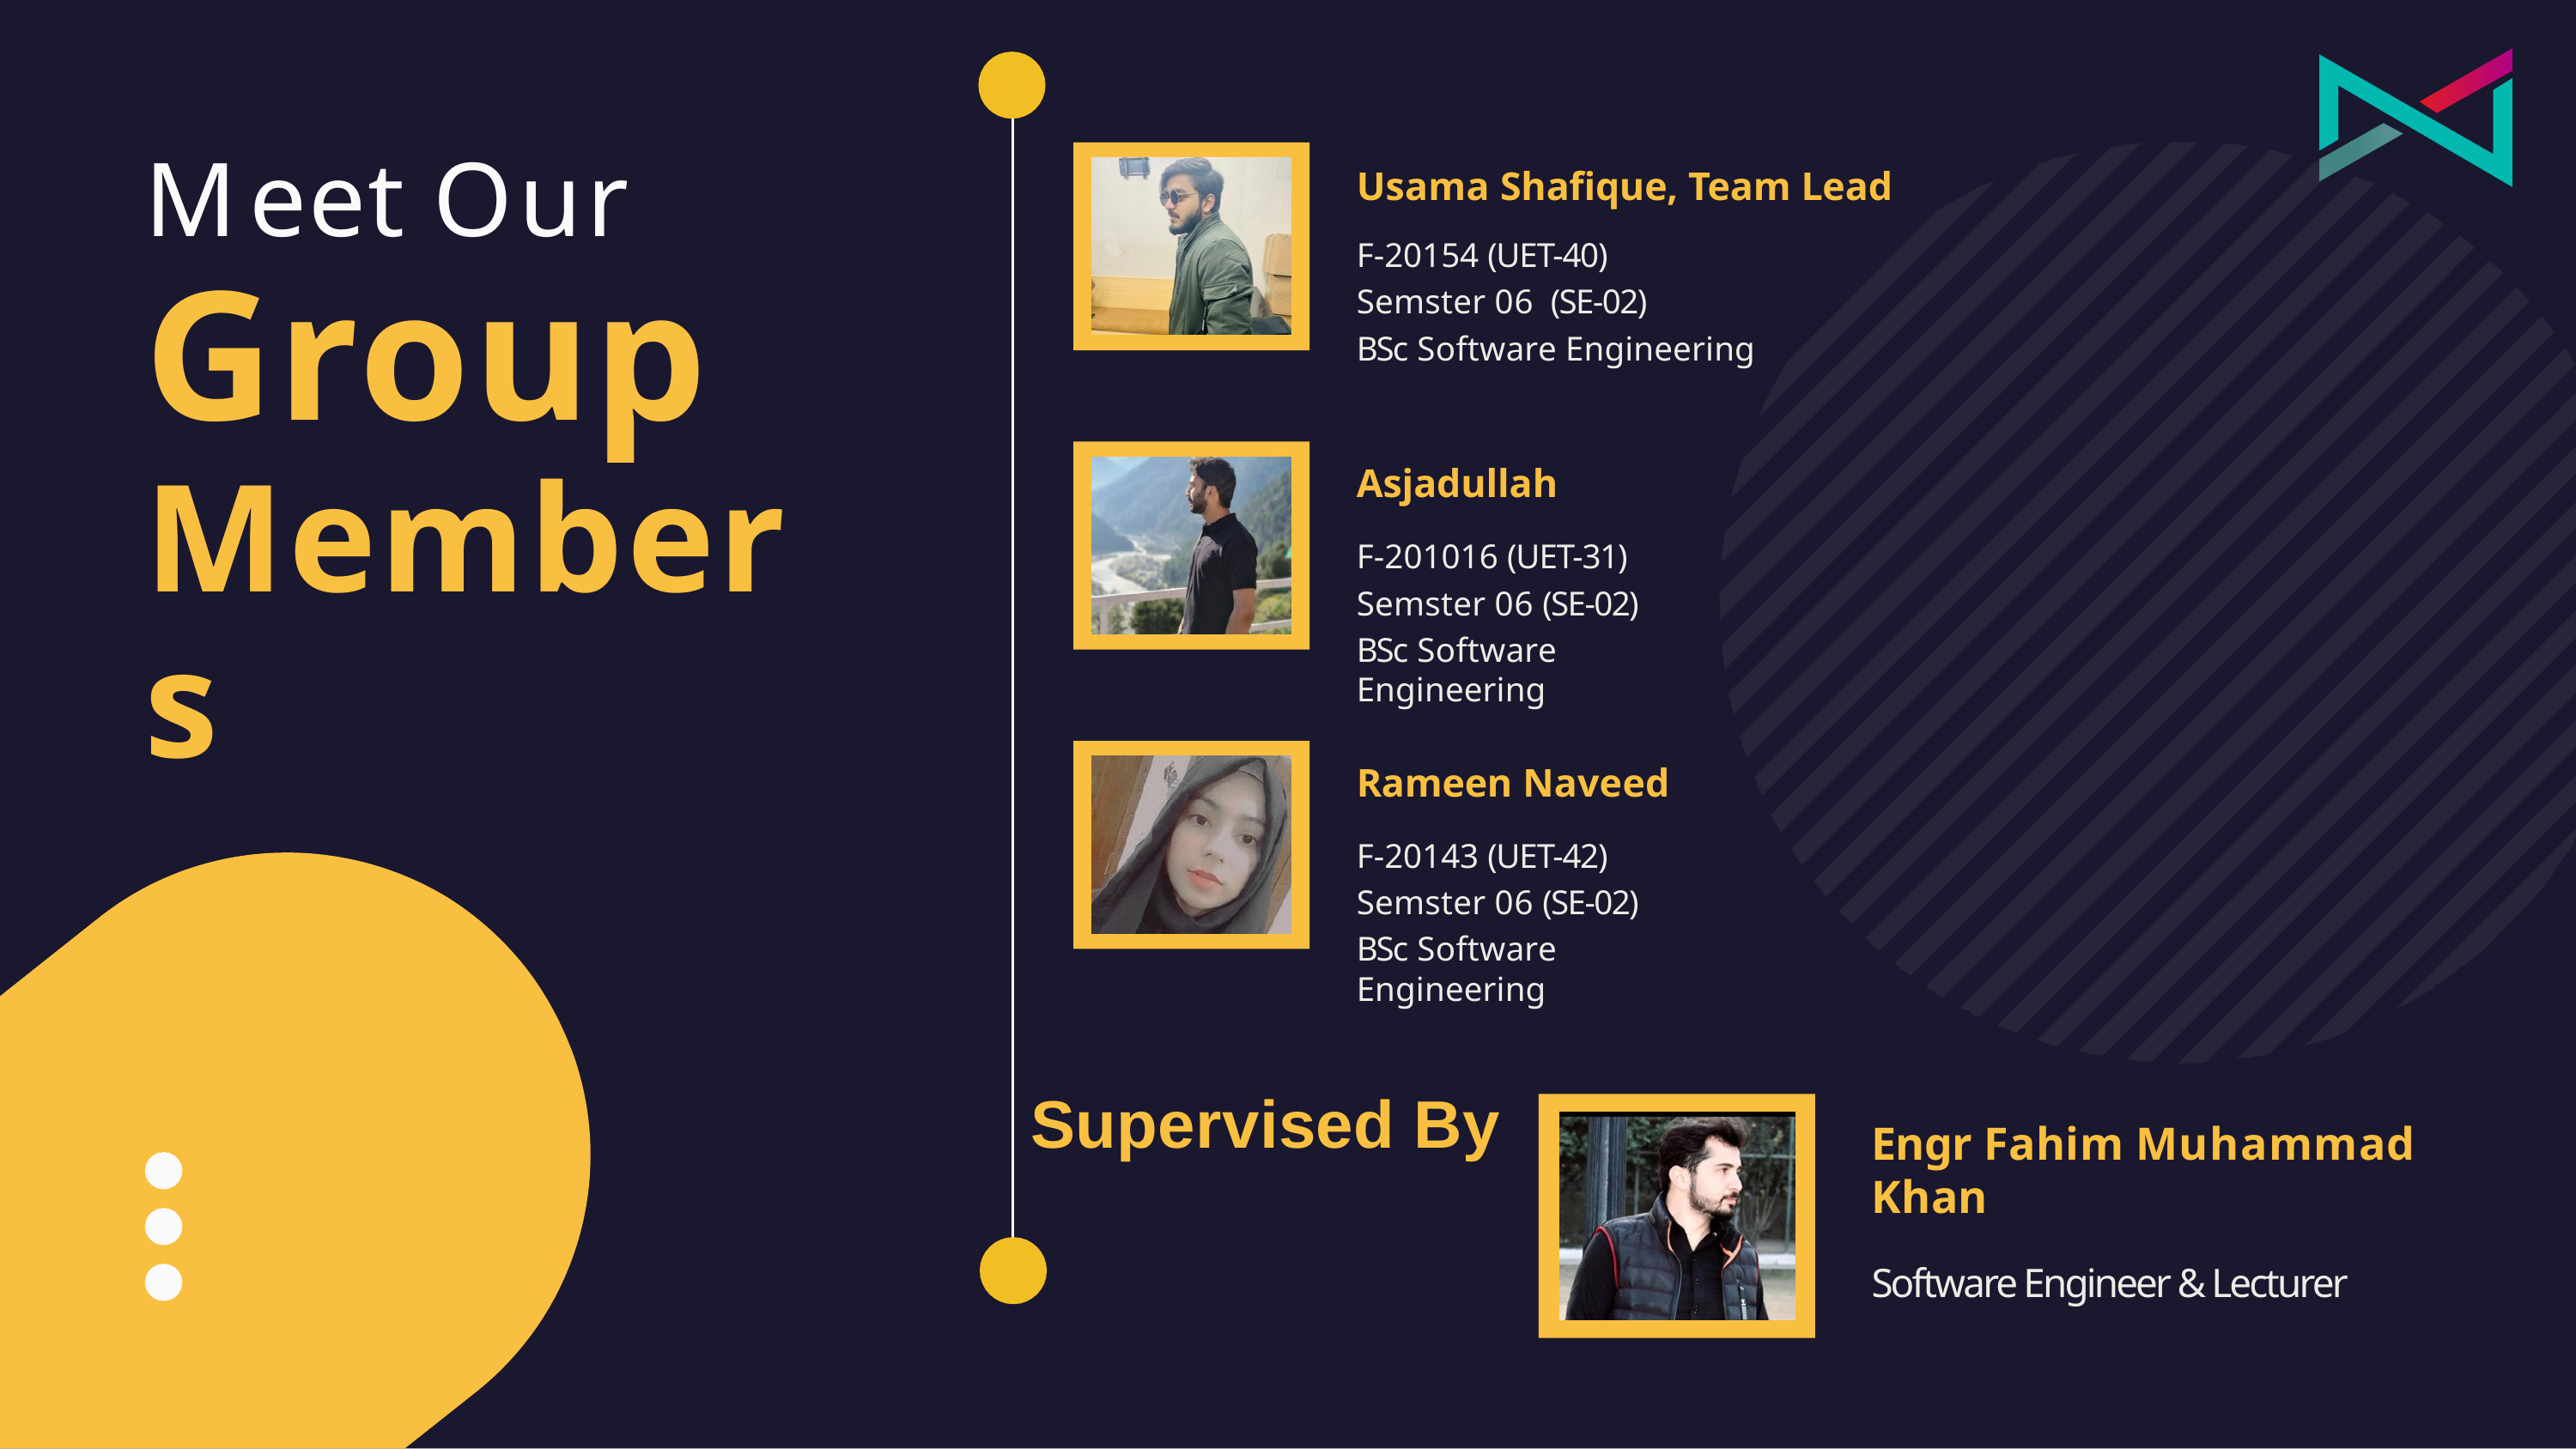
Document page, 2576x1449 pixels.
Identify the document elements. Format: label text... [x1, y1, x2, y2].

text_box Asjadullah F-201016 (UET-31) Semster 06 (SE-02) BSc Software Engineering [1354, 458, 1715, 709]
picture [1091, 457, 1291, 634]
picture [1091, 755, 1291, 934]
text_box Meet Our Group Members [143, 135, 860, 788]
text_box Engr Fahim Muhammad Khan Software Engineer & Lecturer [1869, 1113, 2543, 1306]
text_box Supervised By [1029, 1078, 1503, 1162]
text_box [1538, 1094, 1816, 1338]
text_box Usama Shafique, Team Lead F-20154 (UET-40) Semster 06 (SE-02) BSc Software Engineering [1354, 161, 1715, 367]
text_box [1719, 48, 2576, 1064]
picture [1091, 157, 1291, 335]
text_box Rameen Naveed F-20143 (UET-42) Semster 06 (SE-02) BSc Software Engineering [1354, 756, 1715, 1008]
